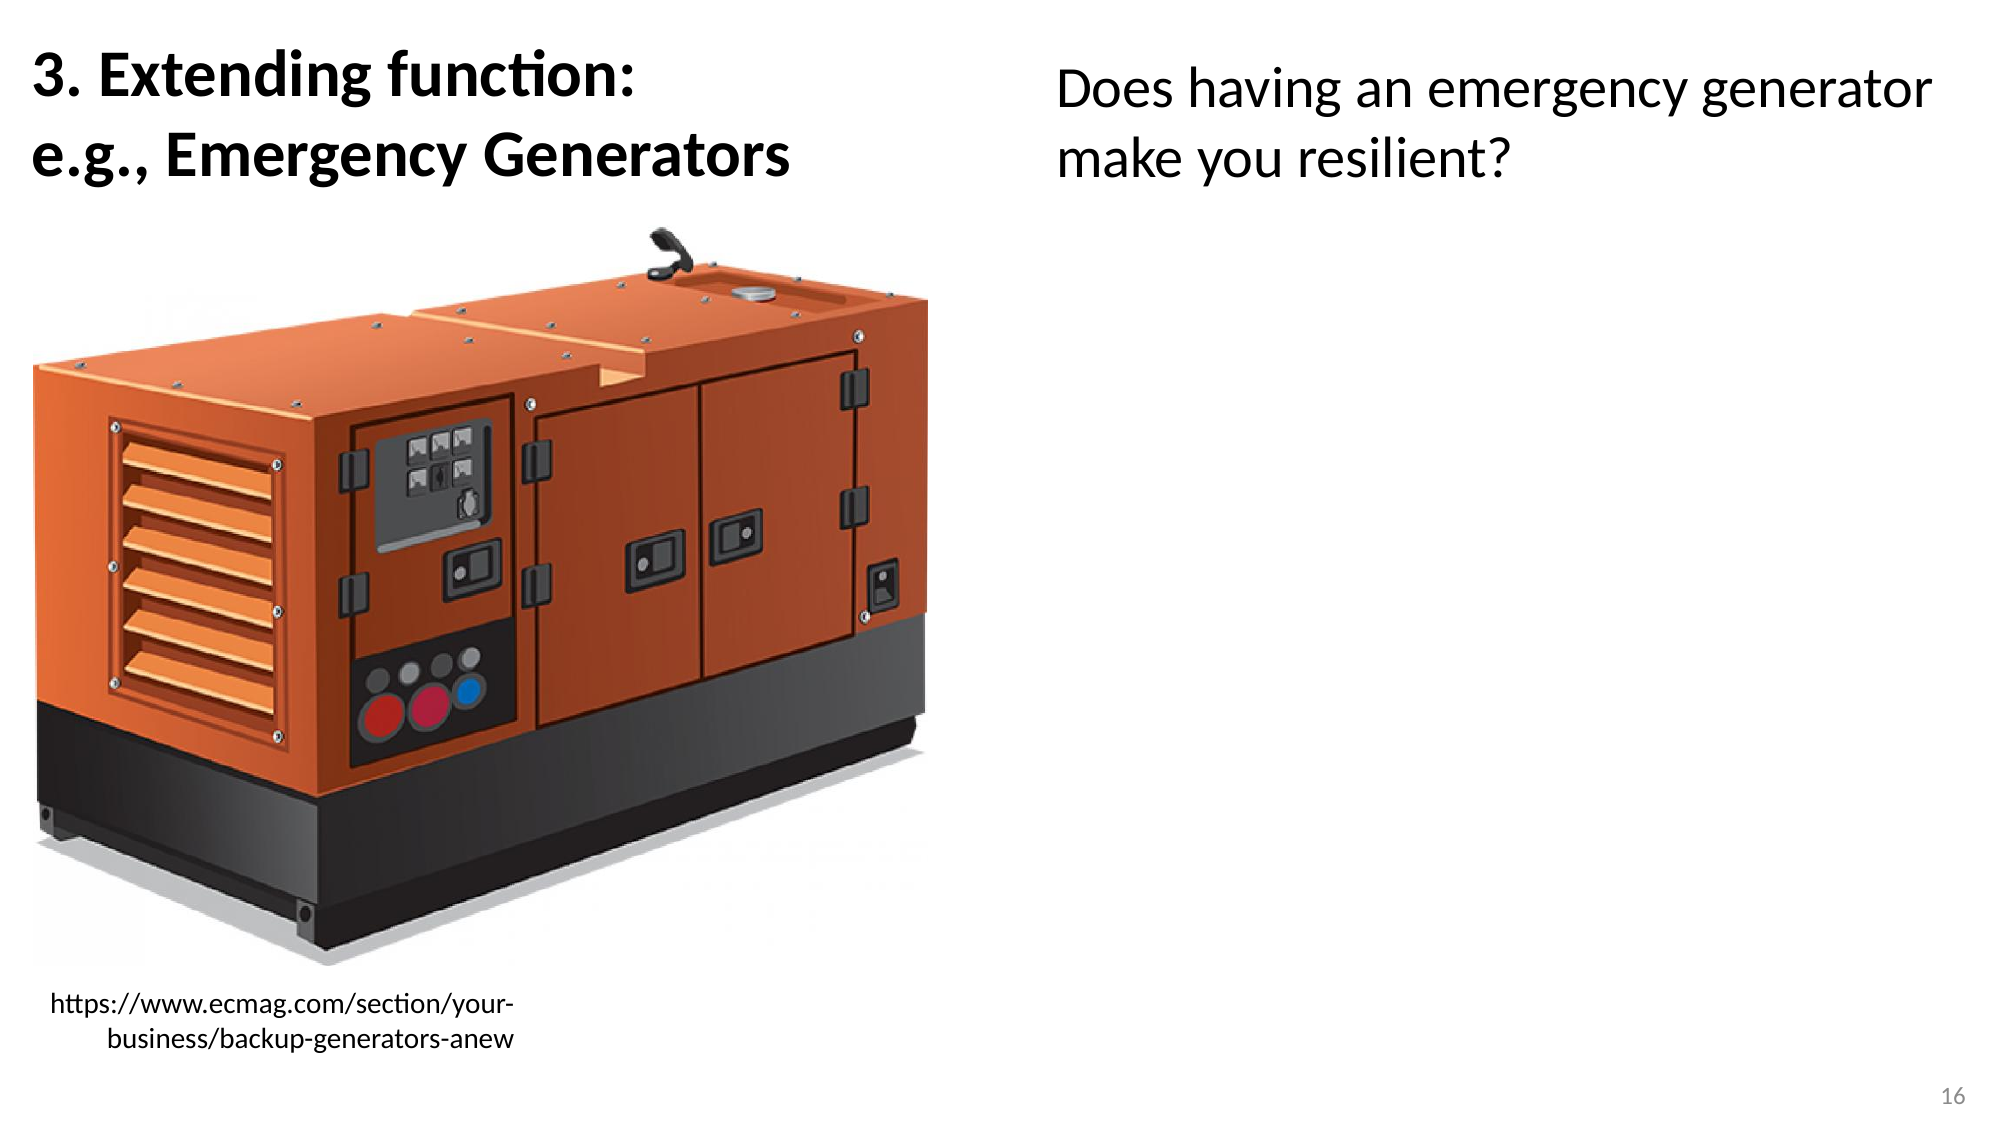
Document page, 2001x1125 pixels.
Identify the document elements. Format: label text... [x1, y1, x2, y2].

text_box Does having an emergency generator make you resilient? [1041, 41, 1967, 197]
text_box https://www.ecmag.com/section/your-business/backup-generators-anew [33, 977, 530, 1062]
picture [33, 225, 928, 966]
text_box 3. Extending function: e.g., Emergency Generators [17, 22, 912, 226]
text_box 16 [1630, 1062, 1981, 1125]
